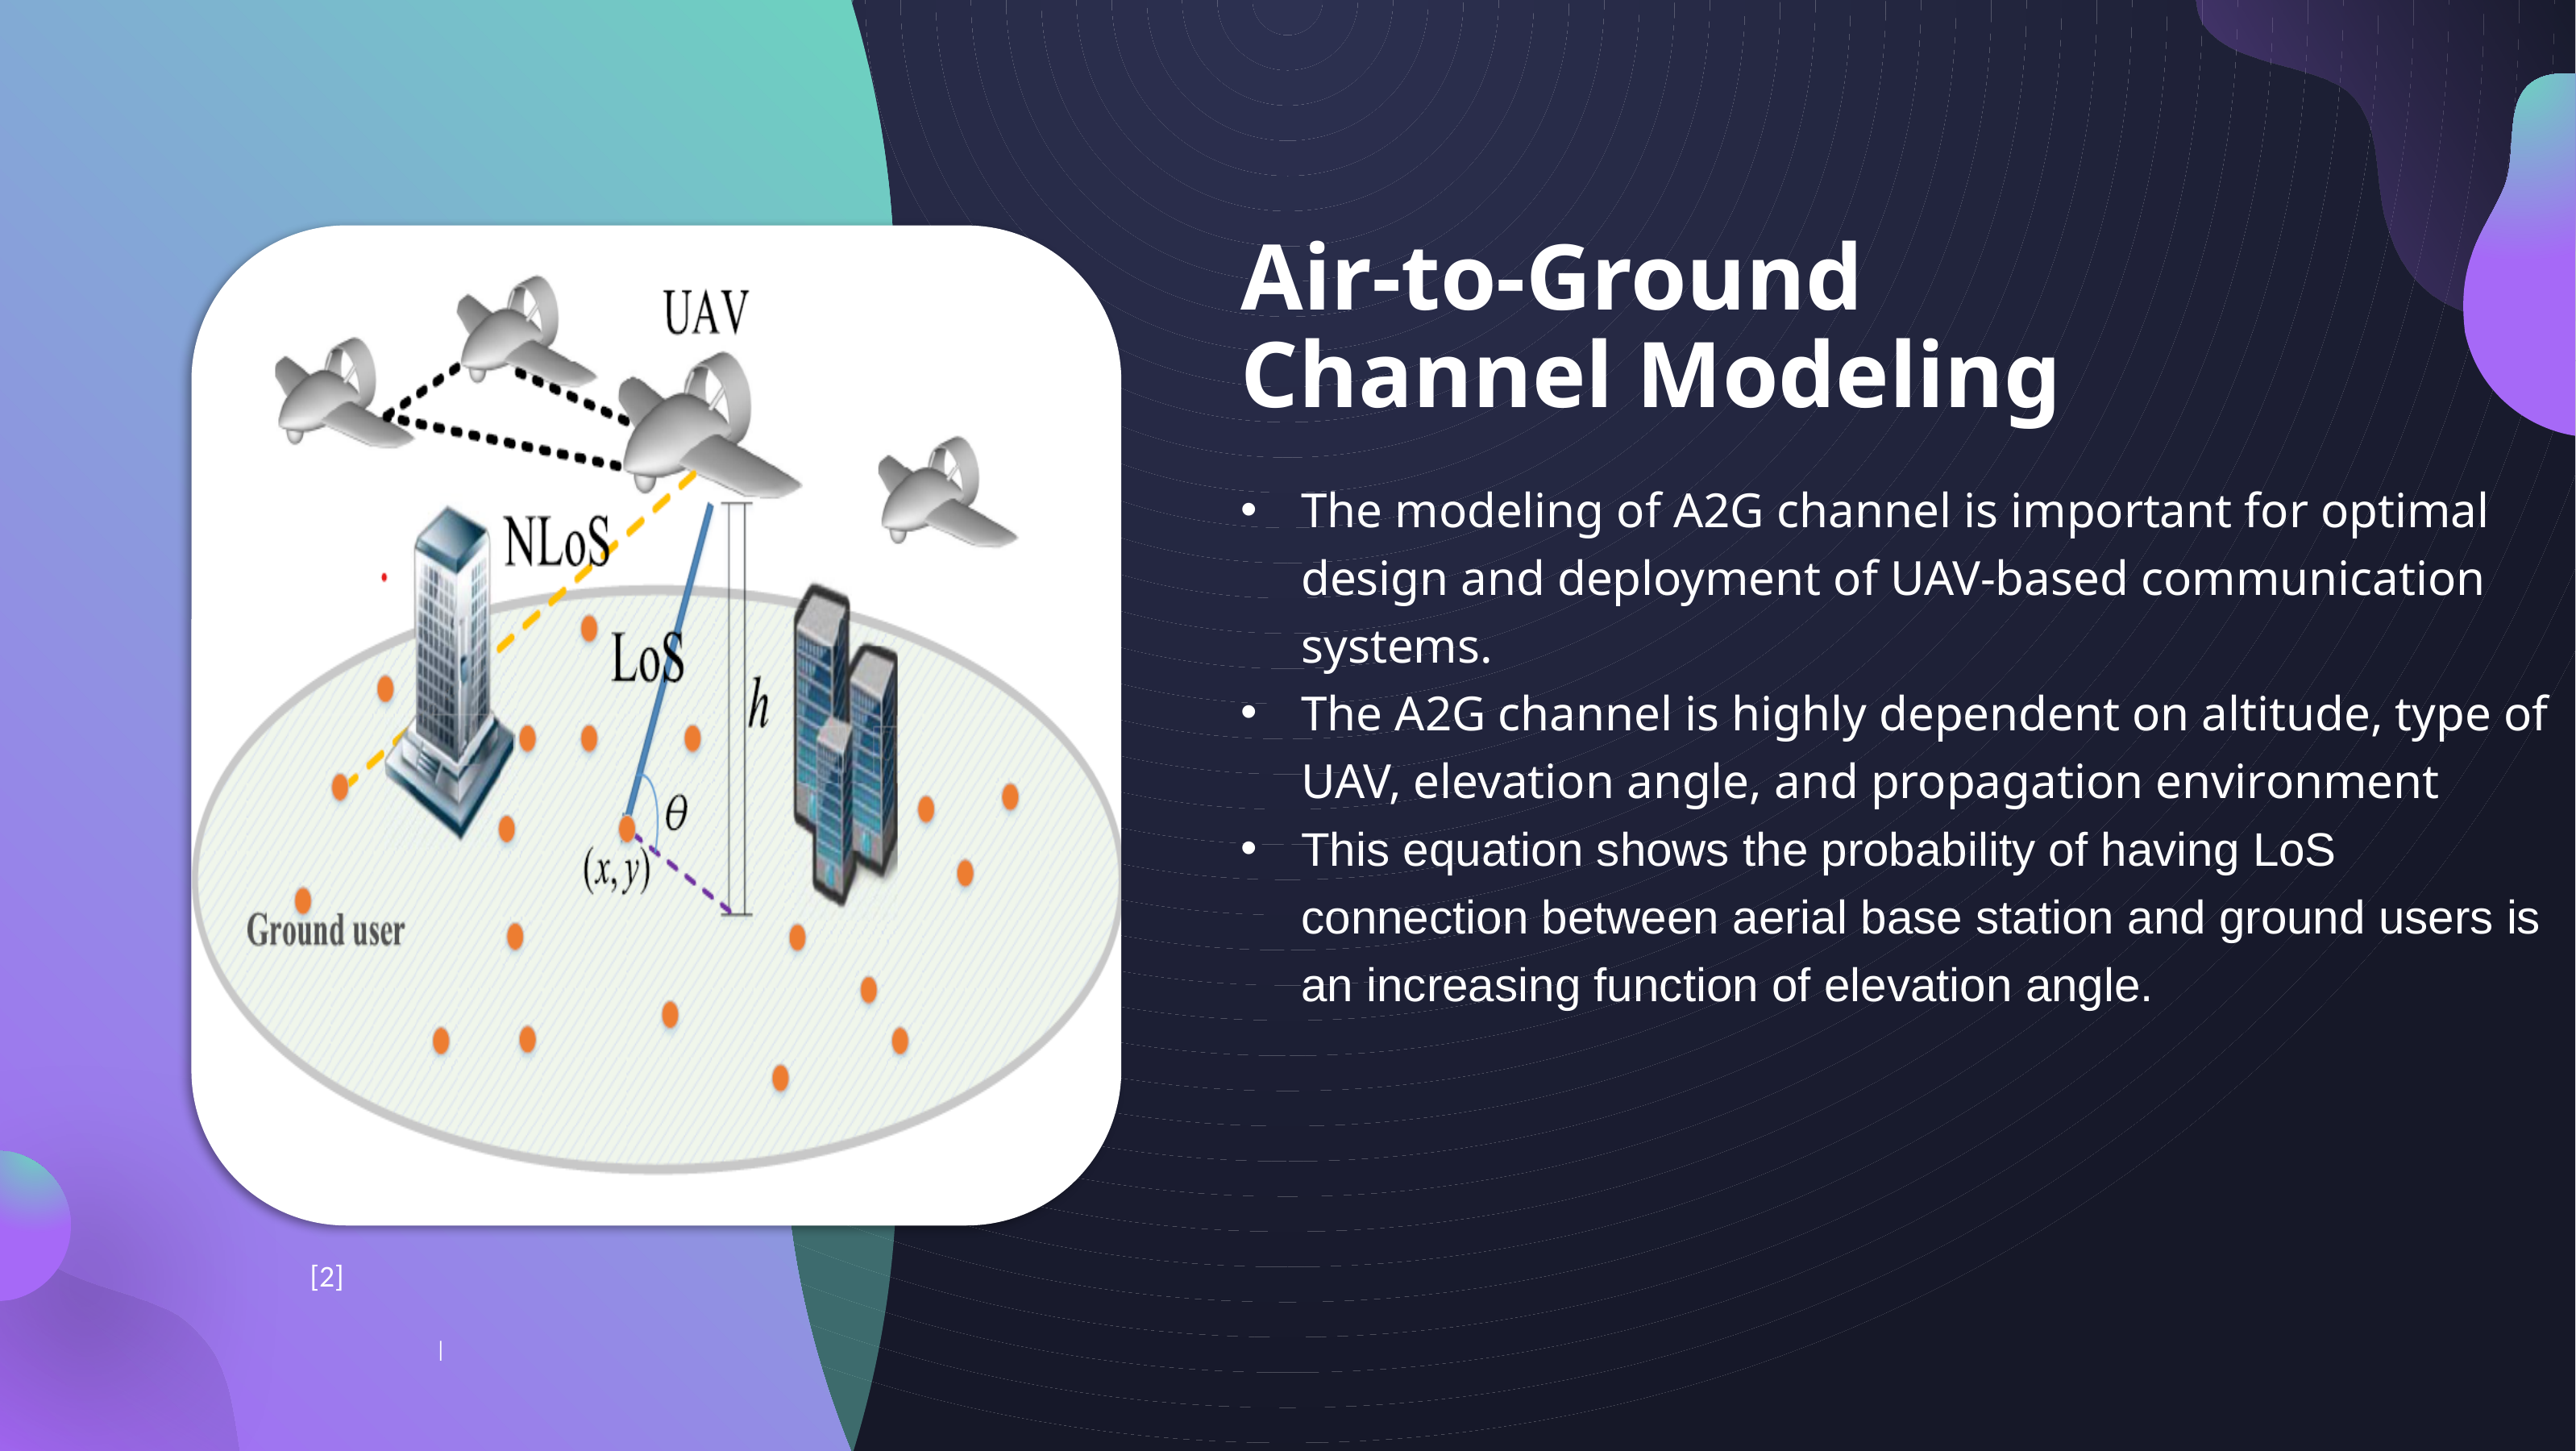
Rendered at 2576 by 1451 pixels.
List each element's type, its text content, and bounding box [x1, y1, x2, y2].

picture [191, 225, 1122, 1226]
text_box Air-to-Ground Channel Modeling [1228, 225, 2083, 444]
text_box [2] [297, 1250, 379, 1299]
